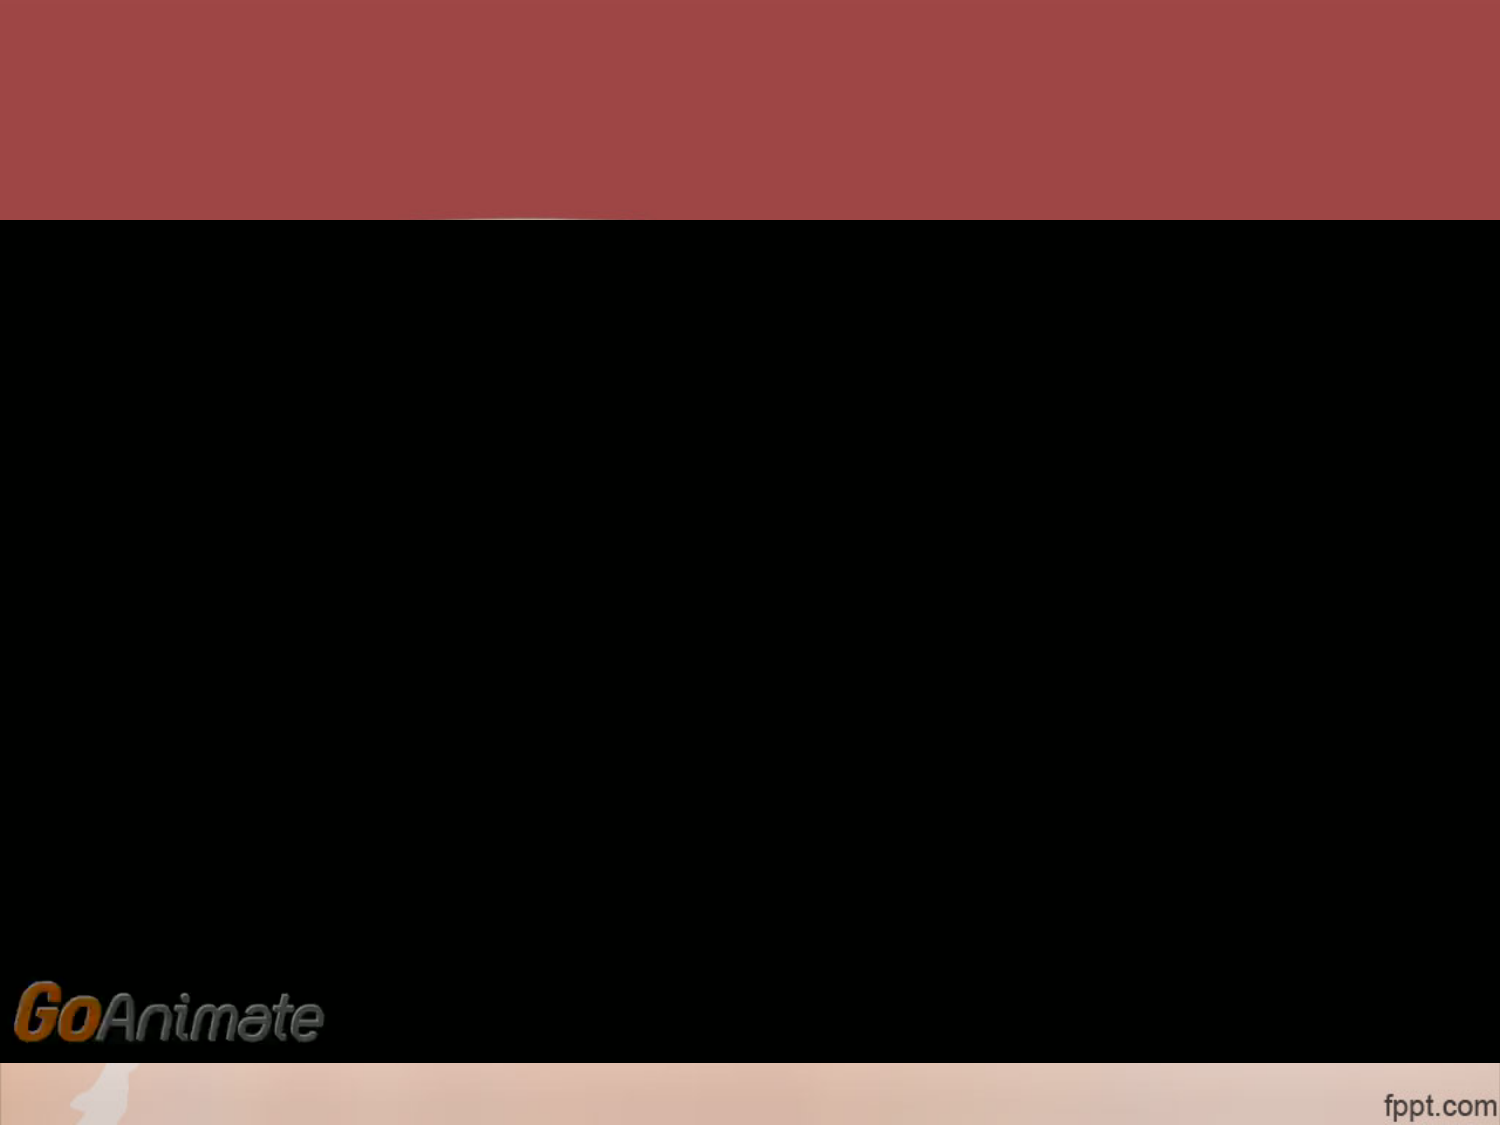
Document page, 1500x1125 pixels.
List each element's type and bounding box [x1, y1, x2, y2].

picture [0, 1064, 1500, 1125]
picture [0, 0, 1500, 219]
text_box [0, 219, 1500, 1064]
